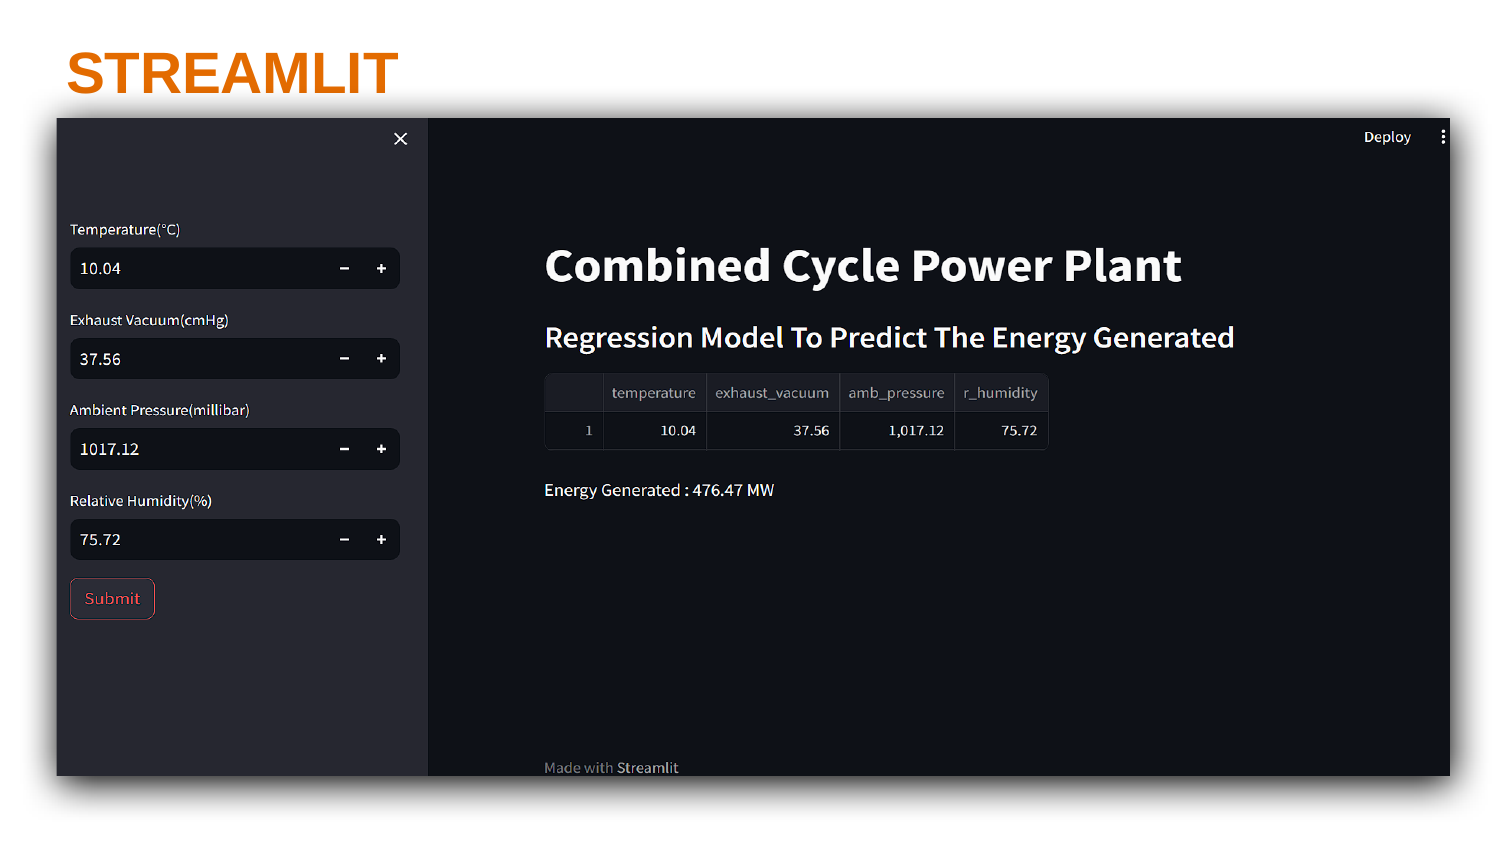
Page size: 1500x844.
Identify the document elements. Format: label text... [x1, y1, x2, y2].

picture [56, 118, 1451, 776]
title STREAMLIT [51, 20, 1449, 99]
